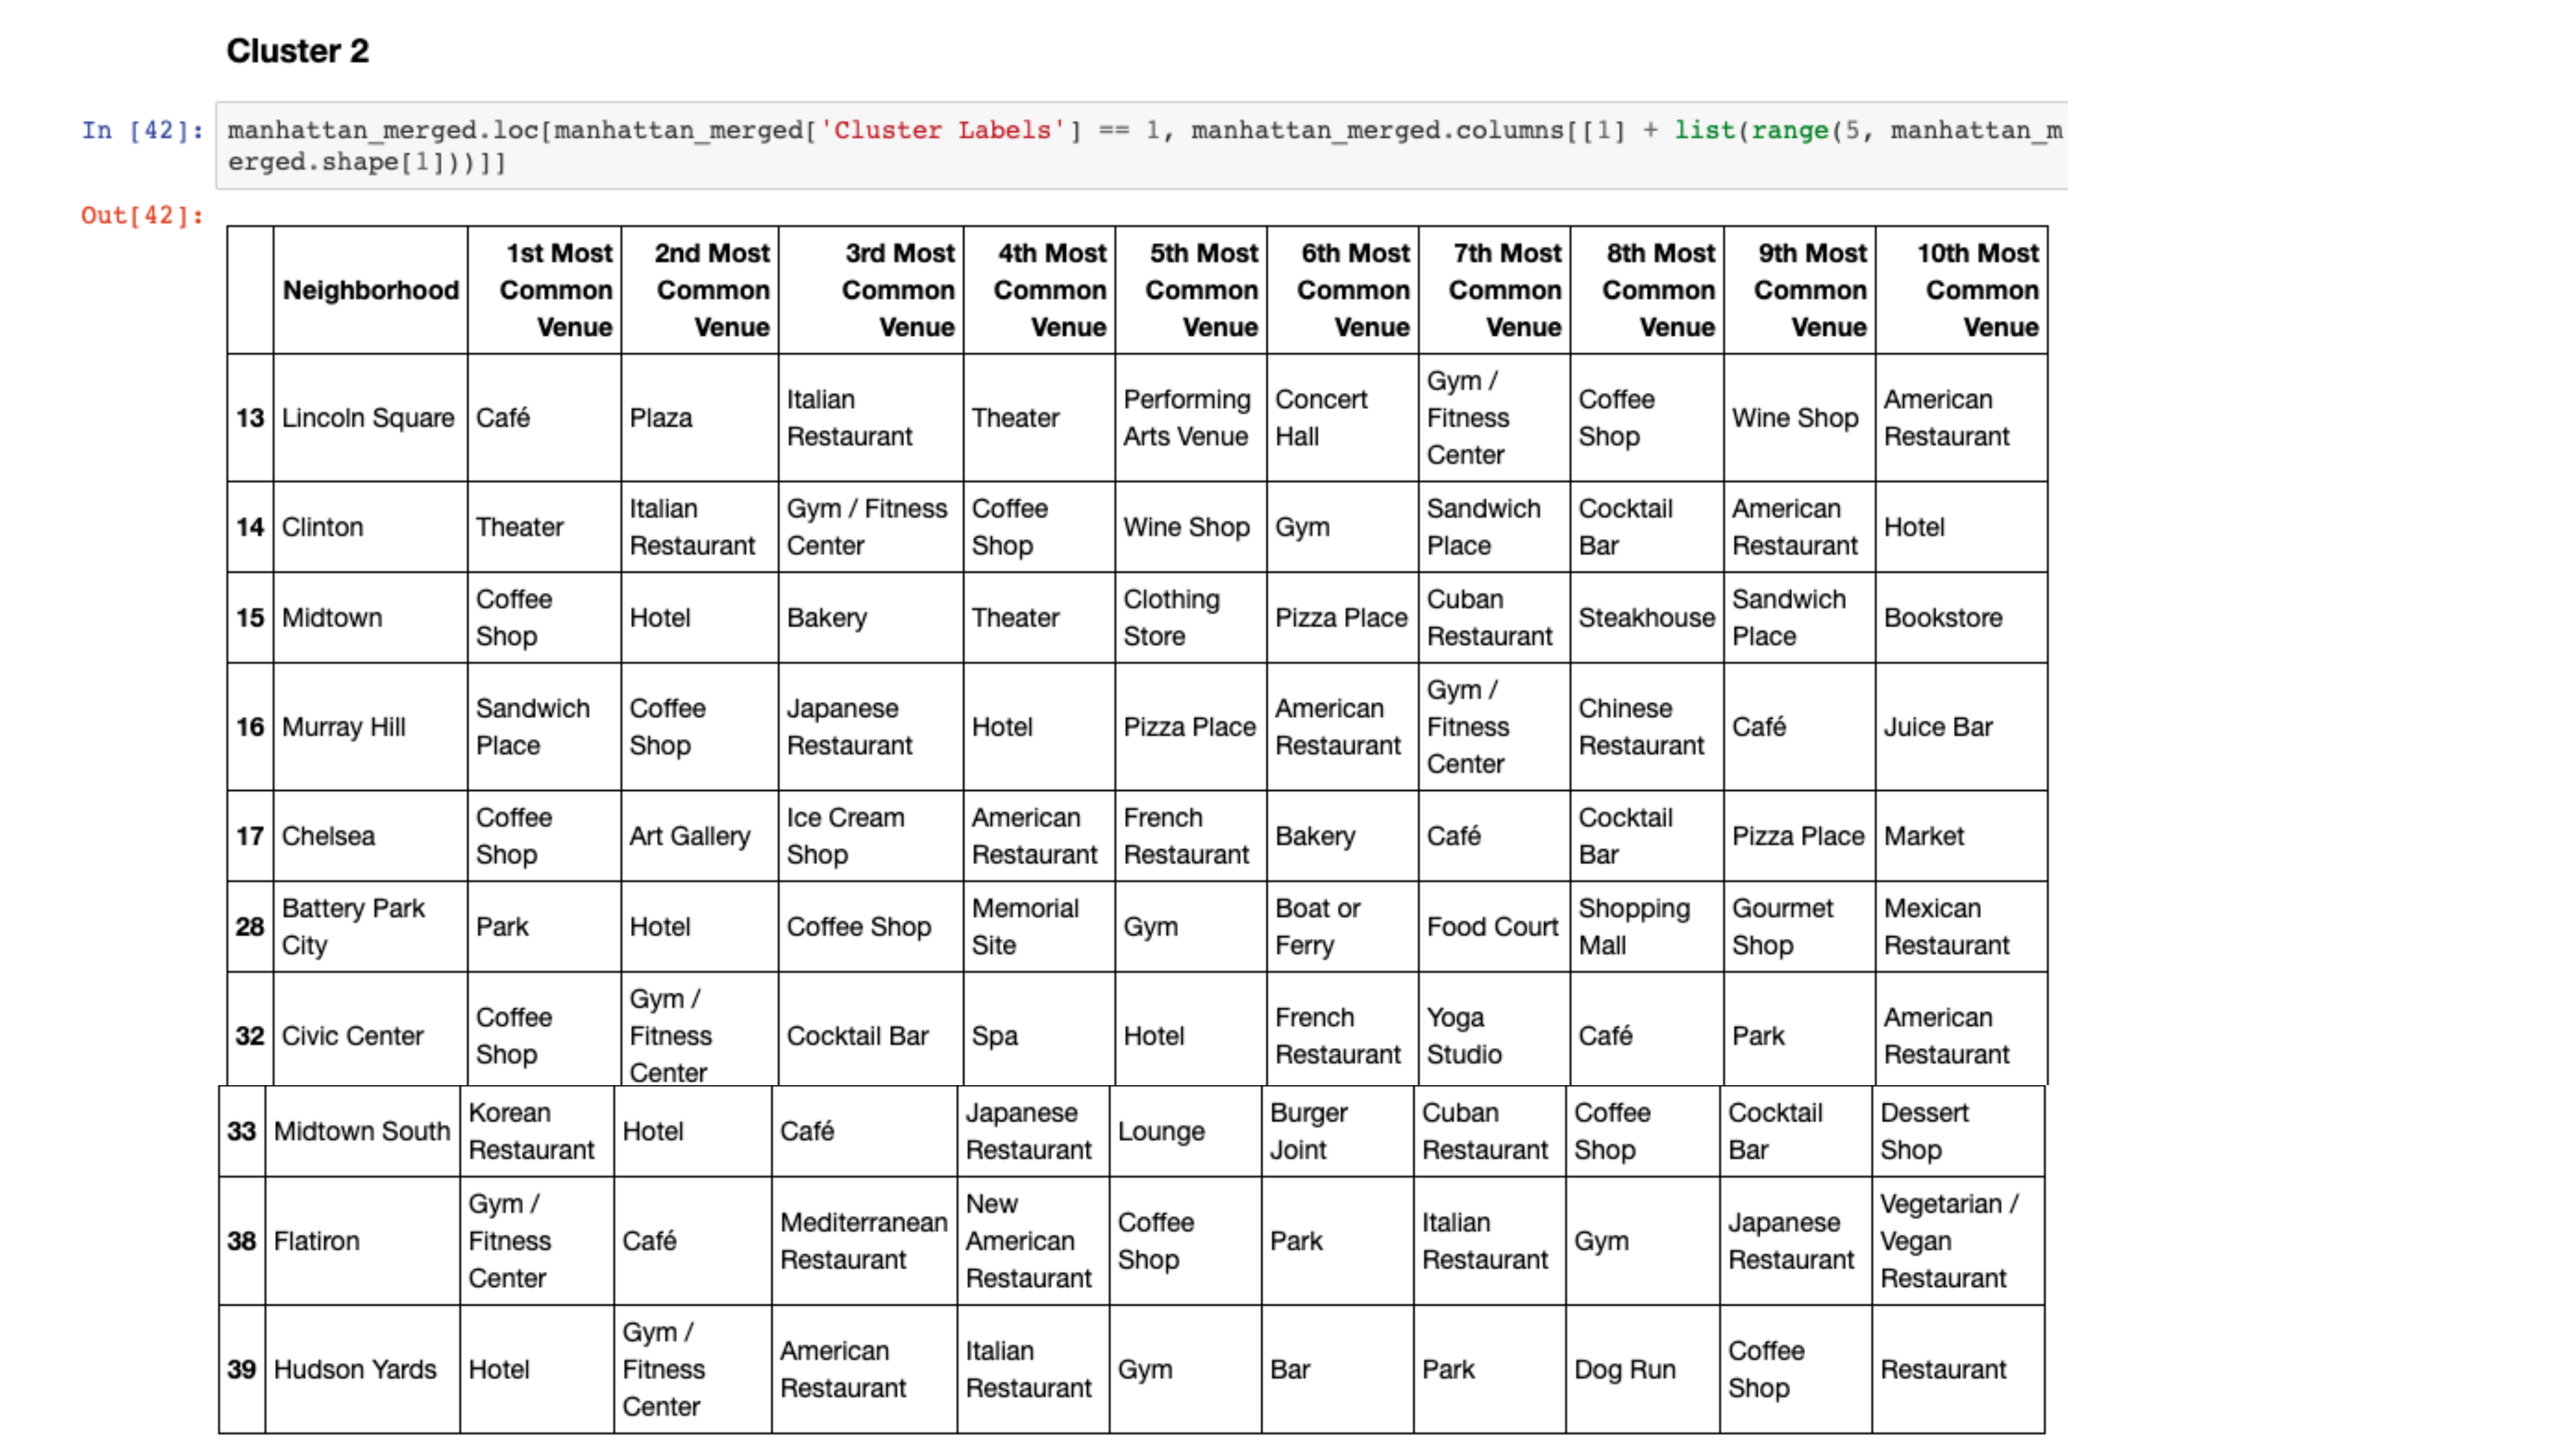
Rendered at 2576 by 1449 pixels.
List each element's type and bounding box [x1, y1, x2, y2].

picture [46, 30, 2069, 1439]
